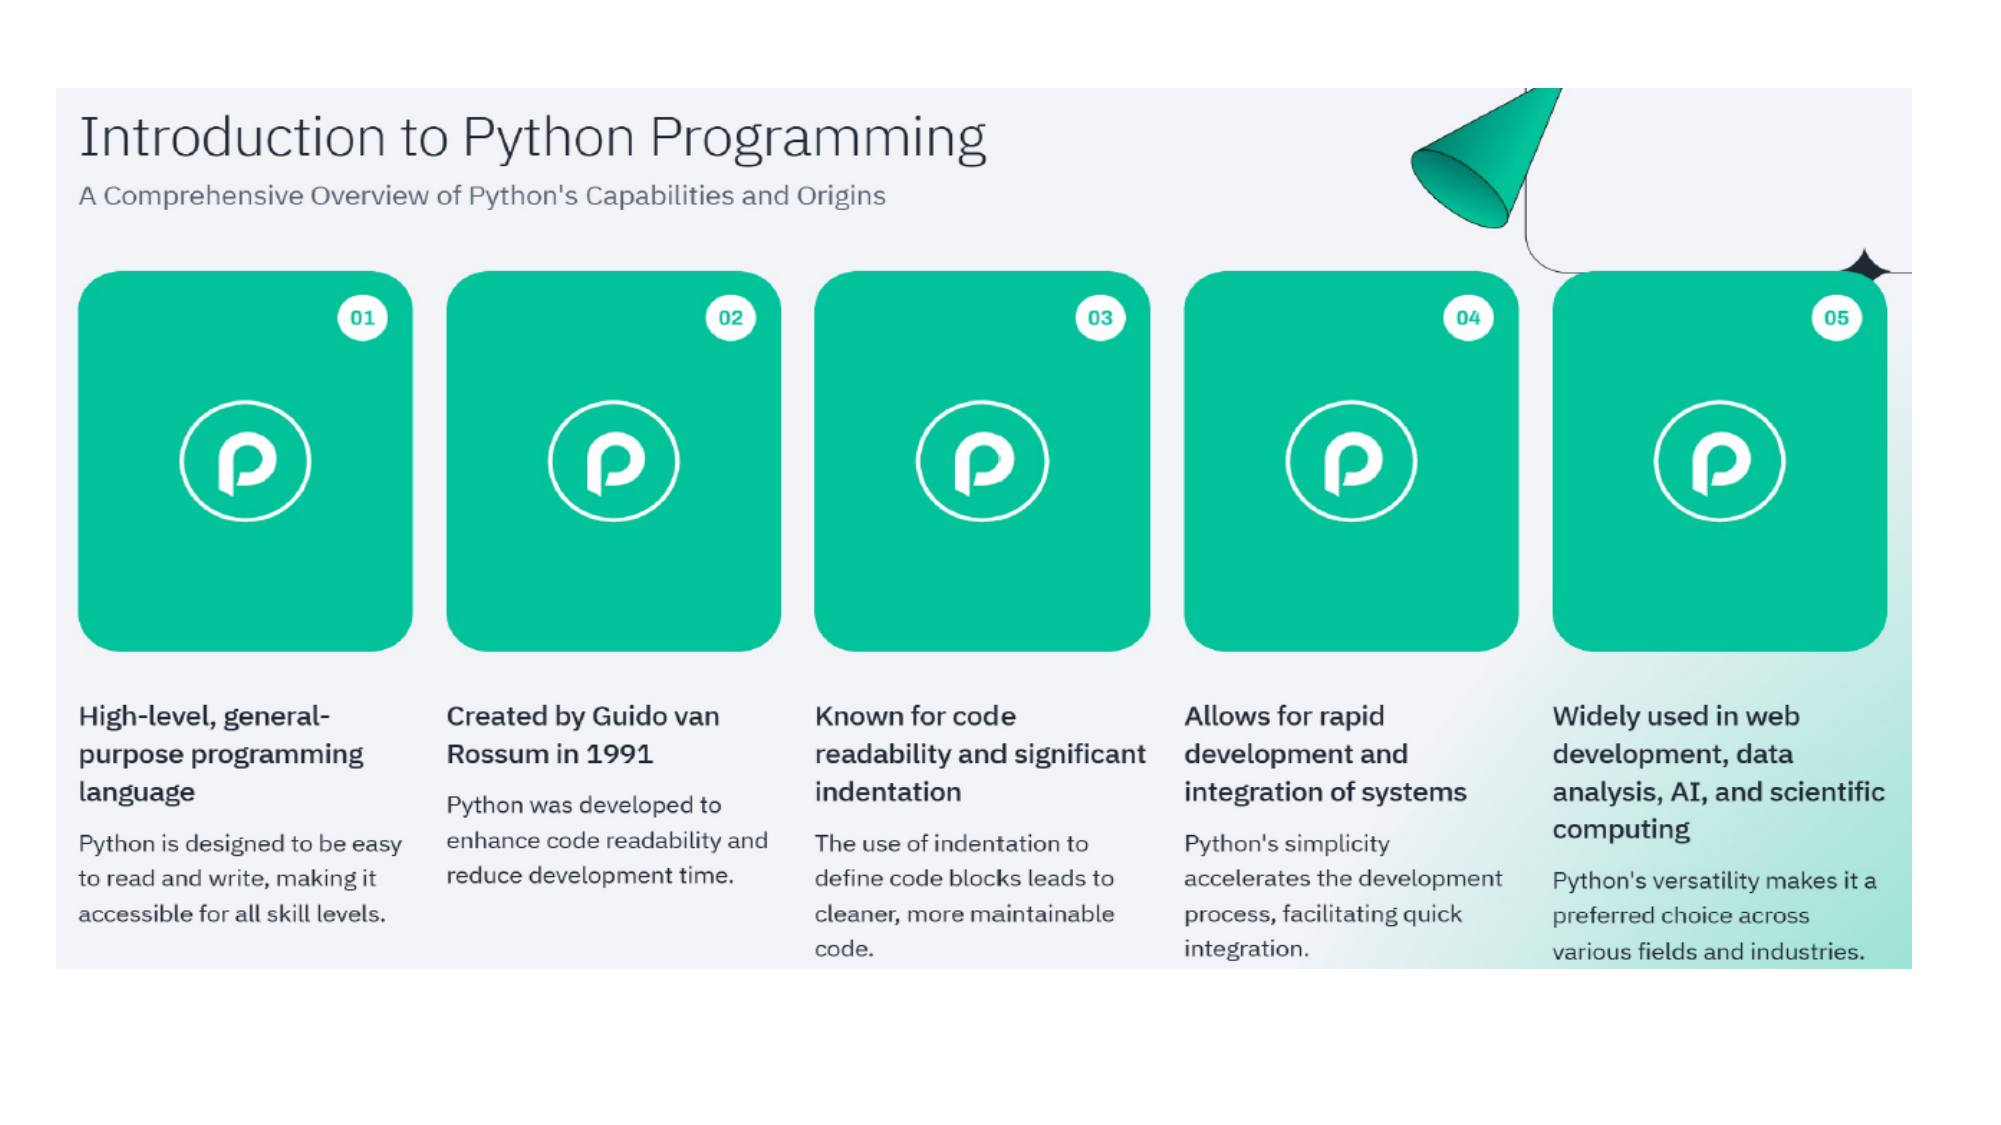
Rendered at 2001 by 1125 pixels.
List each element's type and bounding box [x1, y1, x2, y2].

picture [56, 88, 1912, 969]
